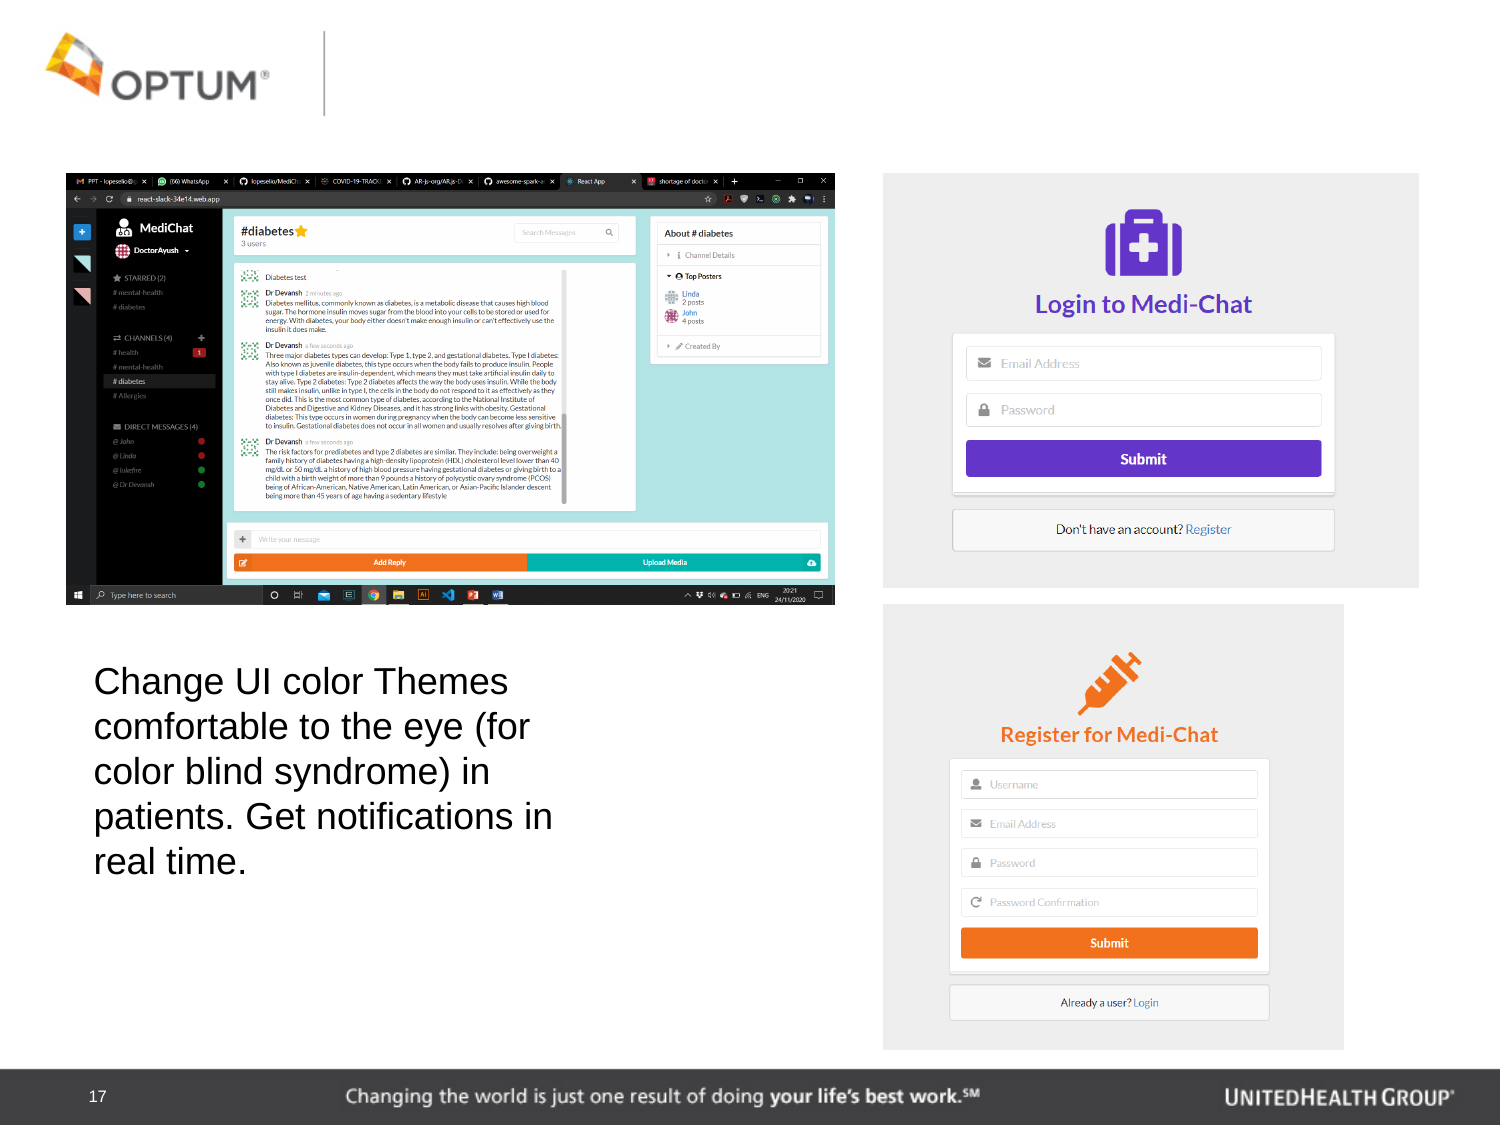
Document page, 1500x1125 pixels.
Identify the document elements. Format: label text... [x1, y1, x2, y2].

picture [0, 0, 1500, 1125]
text_box Change UI color Themes comfortable to the eye (for color blind syndrome) in patients. Get notifications in real time. [78, 649, 594, 890]
